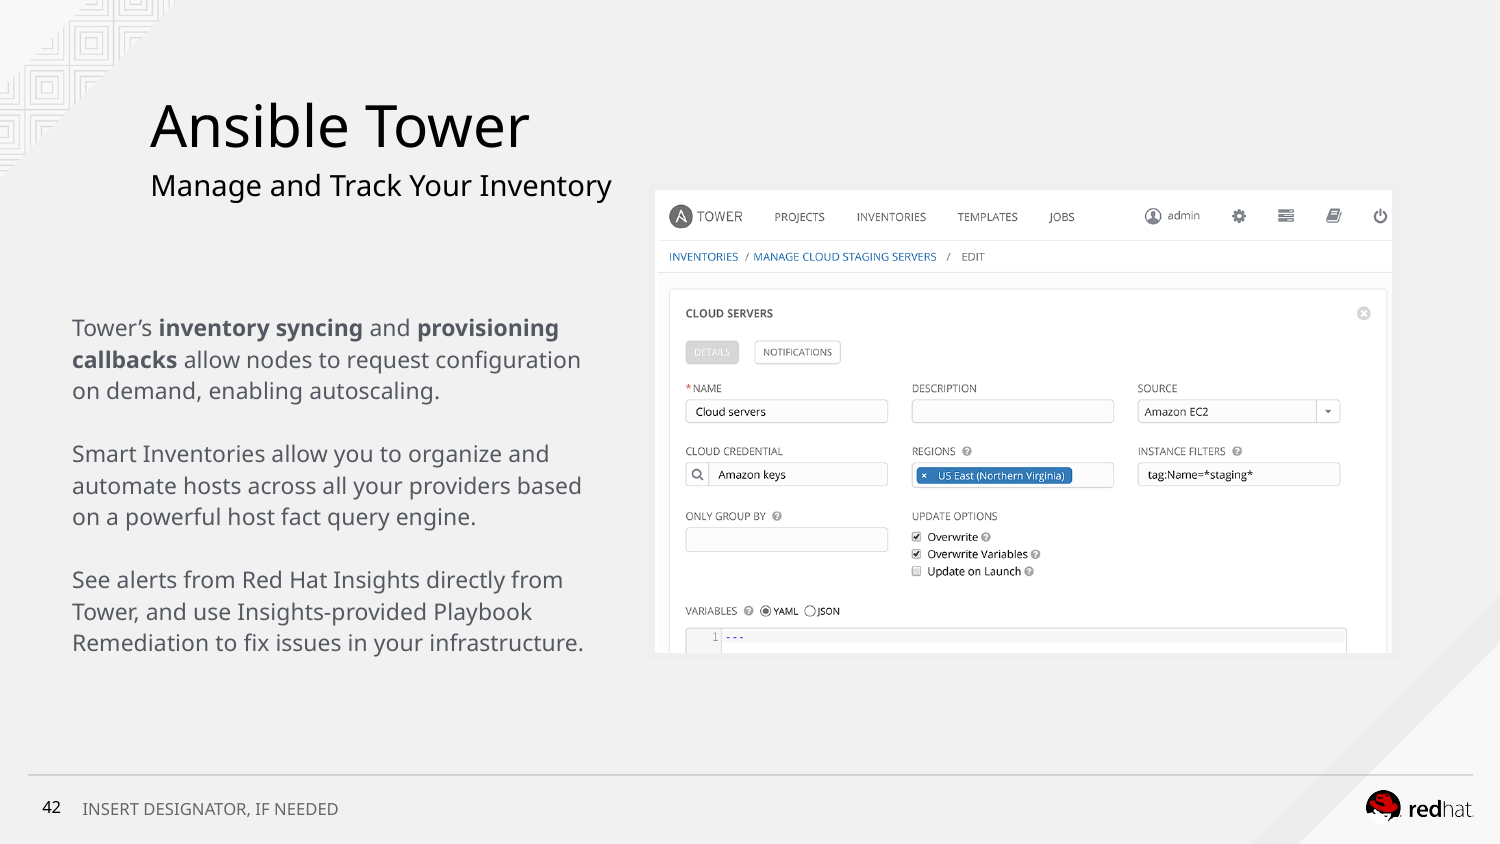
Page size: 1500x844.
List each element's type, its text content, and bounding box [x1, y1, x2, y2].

text_box Ansible Tower [135, 0, 1365, 152]
picture [0, 0, 1500, 844]
text_box Tower’s inventory syncing and provisioning callbacks allow nodes to request configuration on demand, enabling autoscaling. Smart Inventories allow you to organize and automate hosts across all your providers based on a powerful host fact query engine. See alerts from Red Hat Insights directly from Tower, and use Insights-provided Playbook Remediation to fix issues in your infrastructure. [57, 198, 607, 645]
text_box <number> [16, 776, 77, 841]
text_box Manage and Track Your Inventory [135, 152, 1365, 207]
picture [654, 190, 1393, 654]
